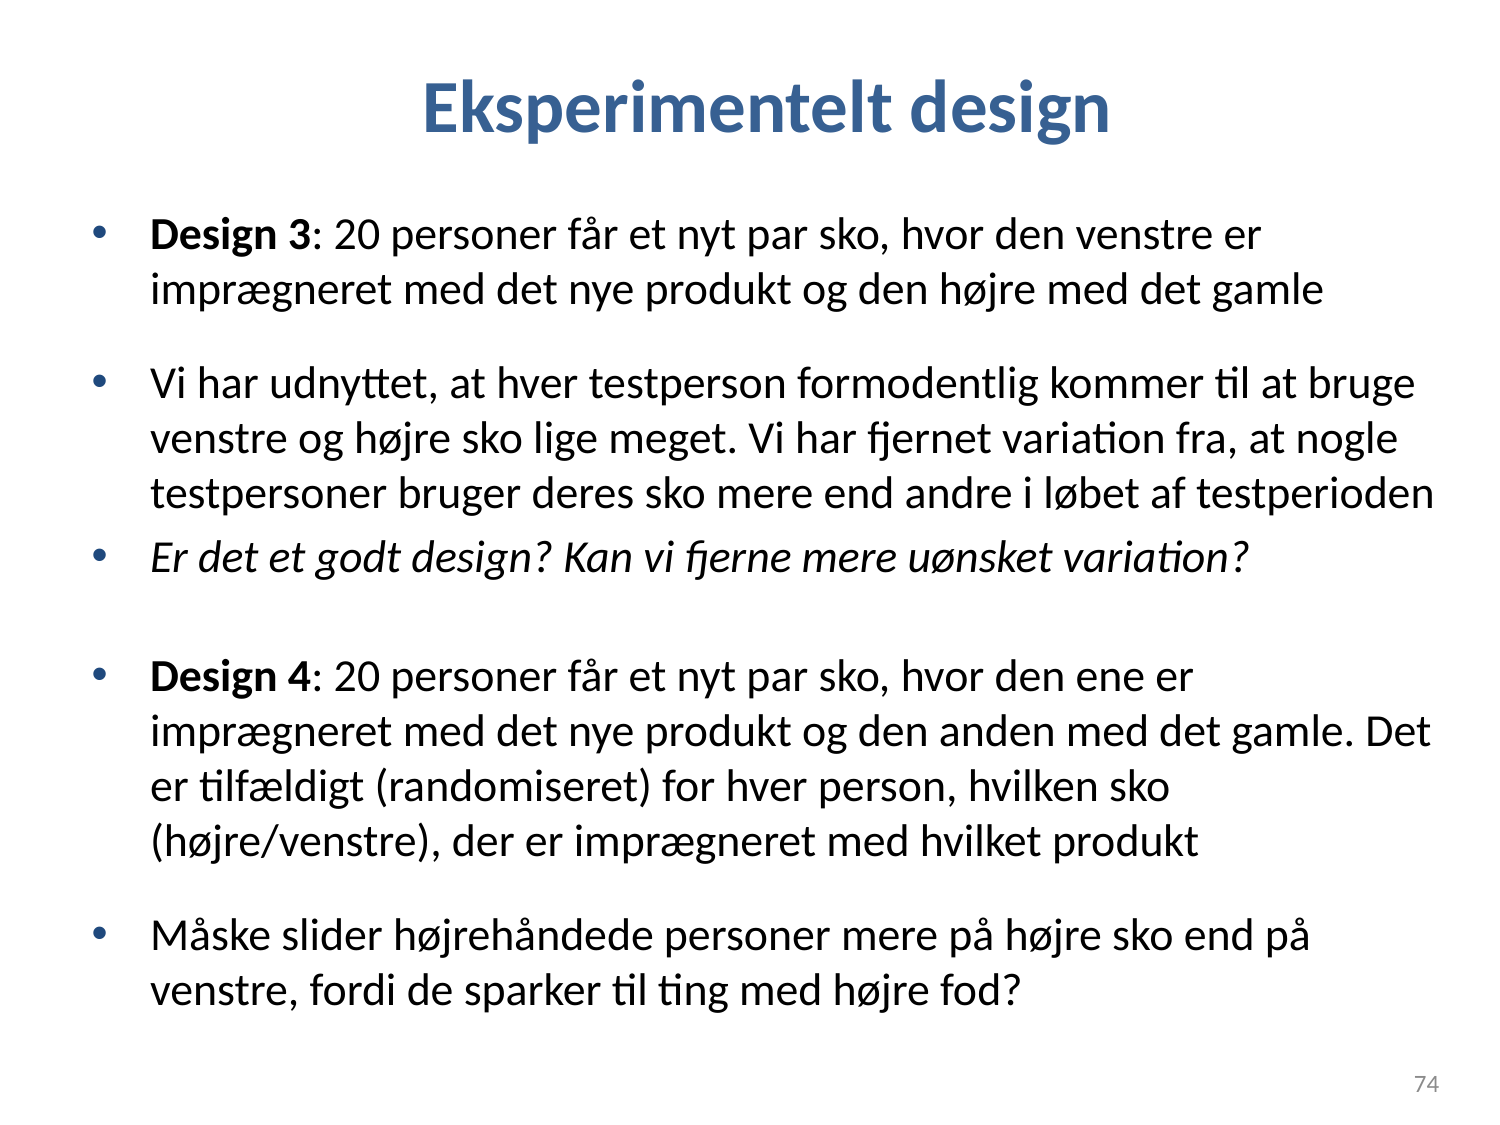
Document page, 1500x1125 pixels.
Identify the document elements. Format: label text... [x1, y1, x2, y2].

slide_number 74 [1104, 1058, 1455, 1107]
title Eksperimentelt design [76, 45, 1459, 161]
list Design 3: 20 personer får et nyt par sko, hvor den venstre er imprægneret med det nye produkt og den højre med det gamle Vi har udnyttet, at hver testperson formodentlig kommer til at bruge venstre og højre sko lige meget. Vi har fjernet variation fra, at nogle testpersoner bruger deres sko mere end andre i løbet af testperioden Er det et godt design? Kan vi fjerne mere uønsket variation? Design 4: 20 personer får et nyt par sko, hvor den ene er imprægneret med det nye produkt og den anden med det gamle. Det er tilfældigt (randomiseret) for hver person, hvilken sko (højre/venstre), der er imprægneret med hvilket produkt Måske slider højrehåndede personer mere på højre sko end på venstre, fordi de sparker til ting med højre fod? [76, 196, 1459, 1106]
